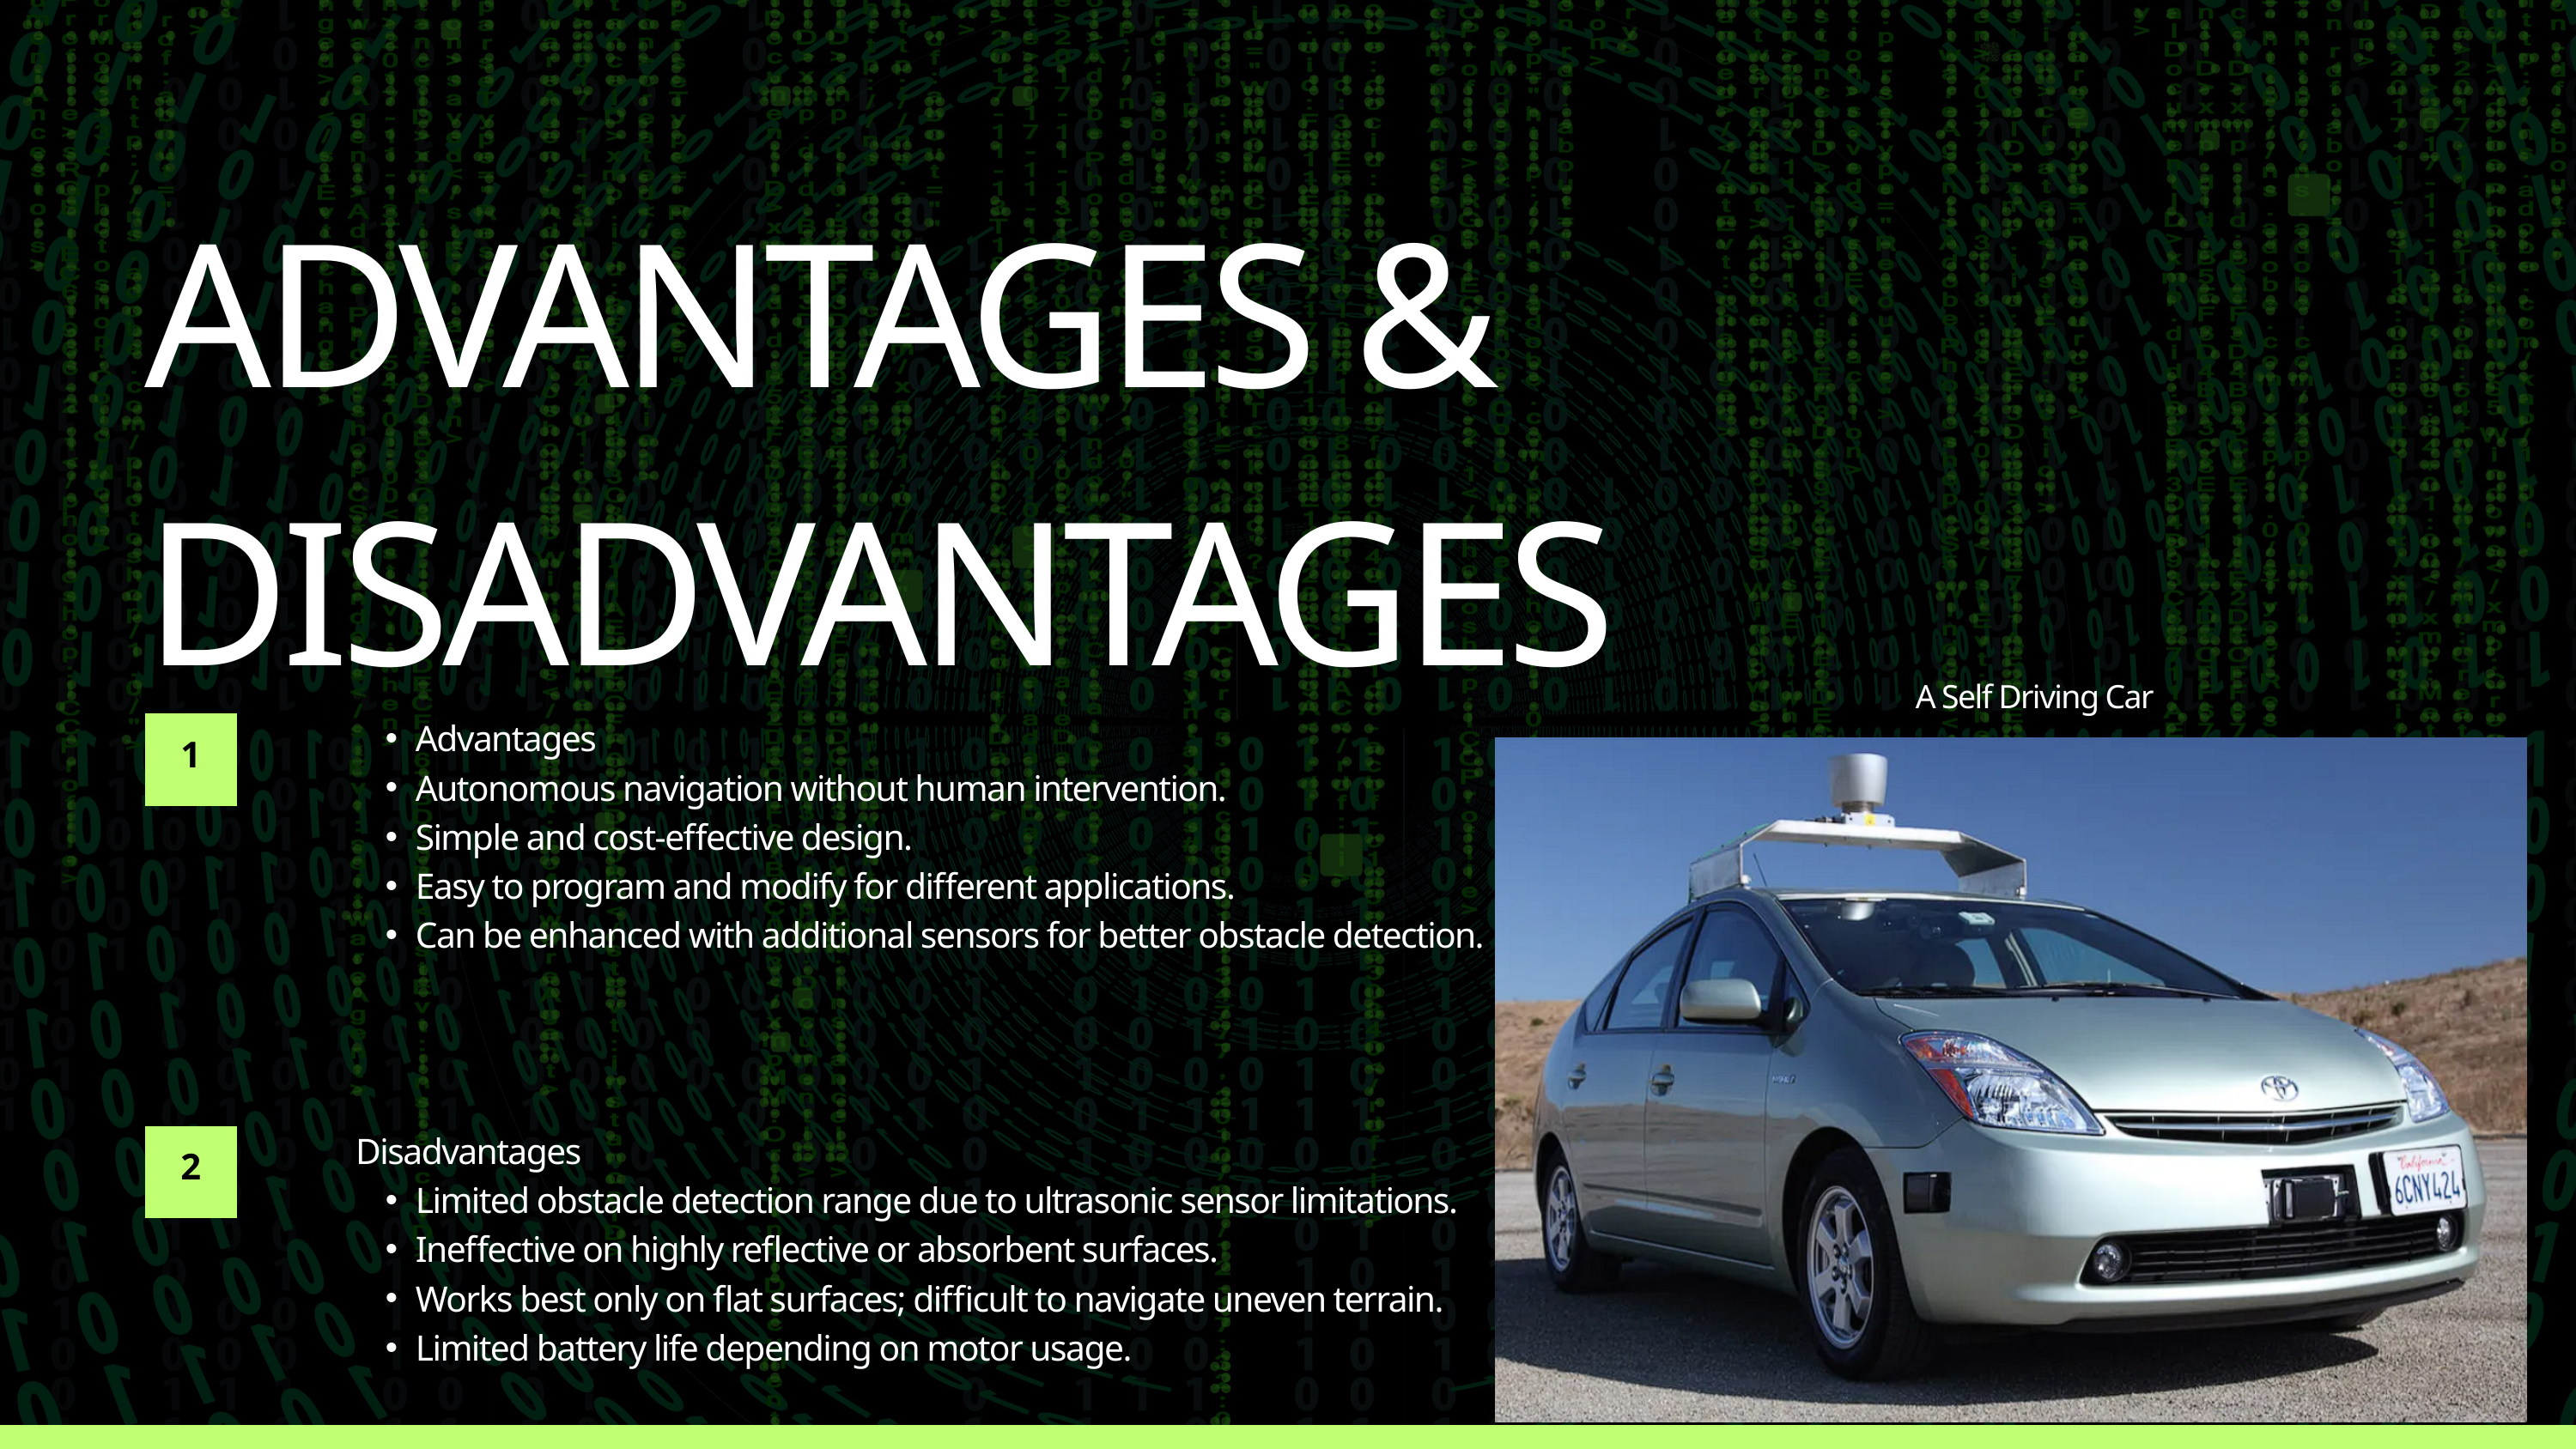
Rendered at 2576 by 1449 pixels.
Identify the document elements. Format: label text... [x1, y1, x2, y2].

text_box A Self Driving Car [1737, 670, 2333, 722]
text_box Disadvantages Limited obstacle detection range due to ultrasonic sensor limitations. Ineffective on highly reflective or absorbent surfaces. Works best only on flat surfaces; difficult to navigate uneven terrain. Limited battery life depending on motor usage. [355, 1122, 1490, 1417]
text_box [0, 0, 2576, 1424]
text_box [0, 1425, 2576, 1449]
picture [1495, 737, 2527, 1423]
text_box Advantages Autonomous navigation without human intervention. Simple and cost-effective design. Easy to program and modify for different applications. Can be enhanced with additional sensors for better obstacle detection. [355, 709, 1543, 1005]
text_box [144, 1125, 238, 1219]
text_box ADVANTAGES & DISADVANTAGES [144, 149, 1738, 706]
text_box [144, 713, 238, 806]
